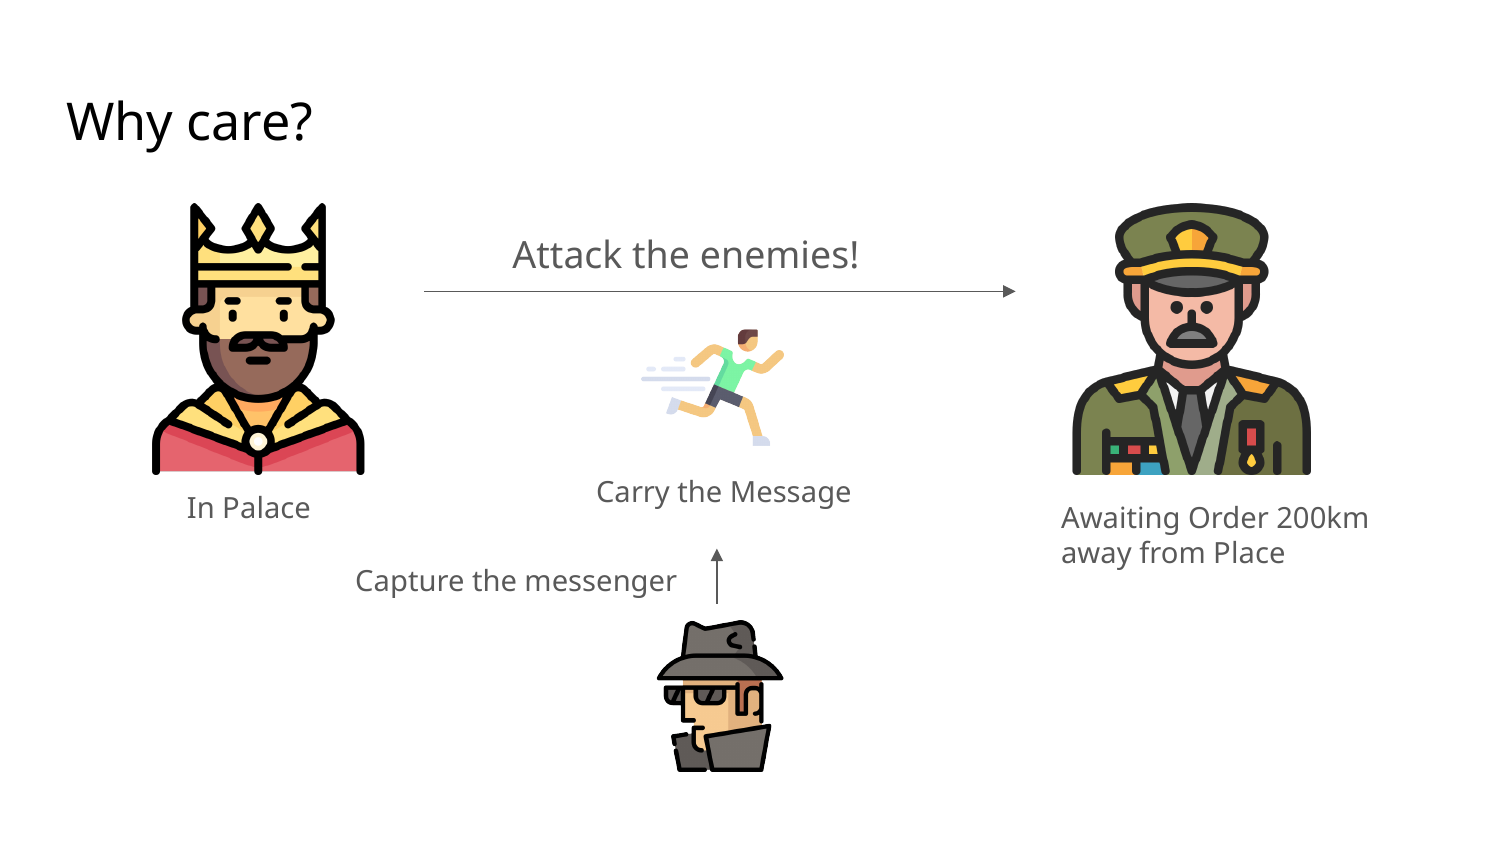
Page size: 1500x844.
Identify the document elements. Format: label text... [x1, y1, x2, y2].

title Why care? [51, 72, 1449, 167]
picture [641, 316, 784, 459]
picture [122, 202, 394, 475]
text_box Carry the Message [581, 458, 894, 524]
picture [1055, 202, 1328, 475]
text_box Capture the messenger [340, 547, 708, 613]
text_box In Palace [171, 483, 347, 540]
text_box Awaiting Order 200km away from Place [1046, 484, 1394, 585]
picture [644, 620, 796, 772]
text_box Attack the enemies! [497, 215, 943, 290]
